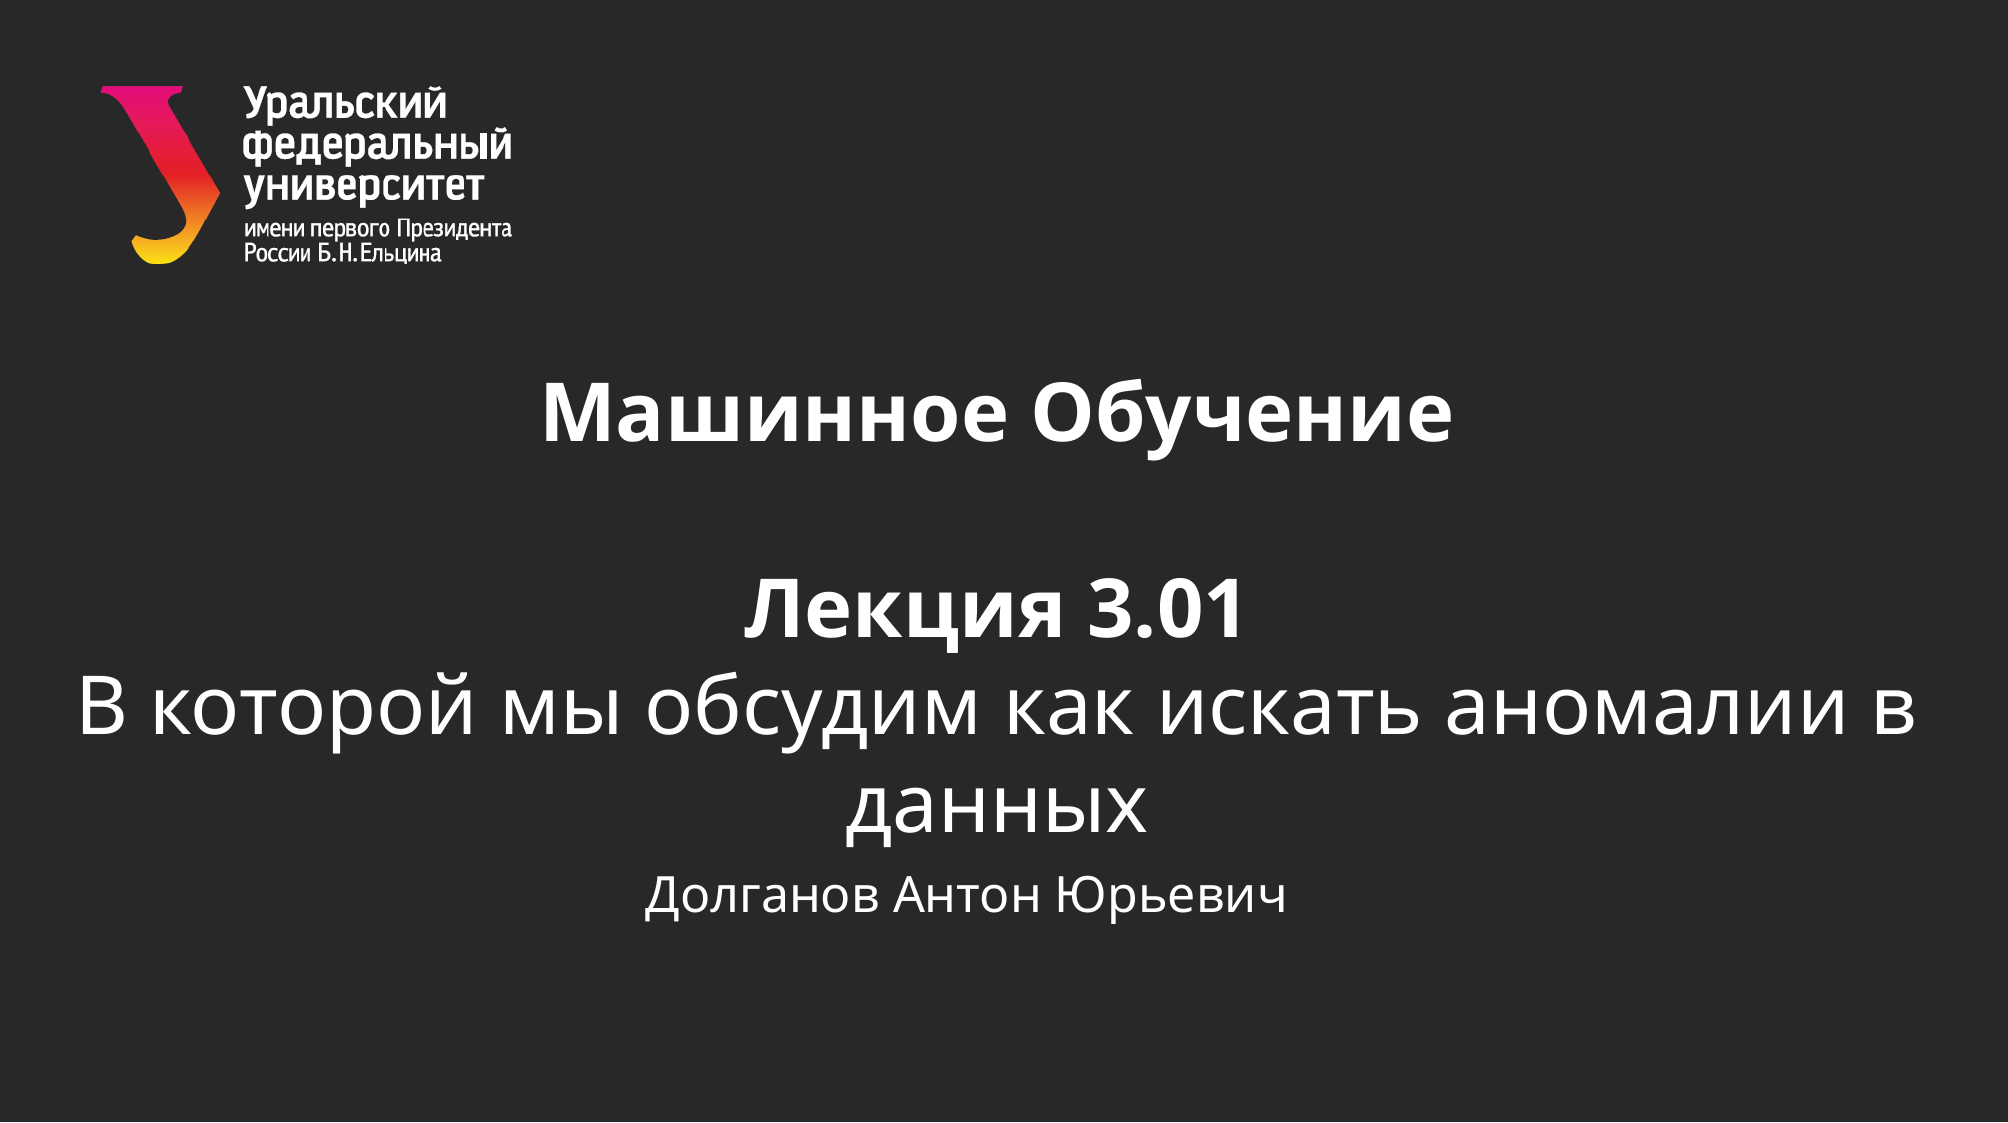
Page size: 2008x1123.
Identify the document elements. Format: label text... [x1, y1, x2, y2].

picture [31, 1, 582, 351]
text_box Долганов Антон Юрьевич [556, 820, 1378, 965]
text_box Машинное Обучение Лекция 3.01 В которой мы обсудим как искать аномалии в данных [0, 350, 1995, 859]
